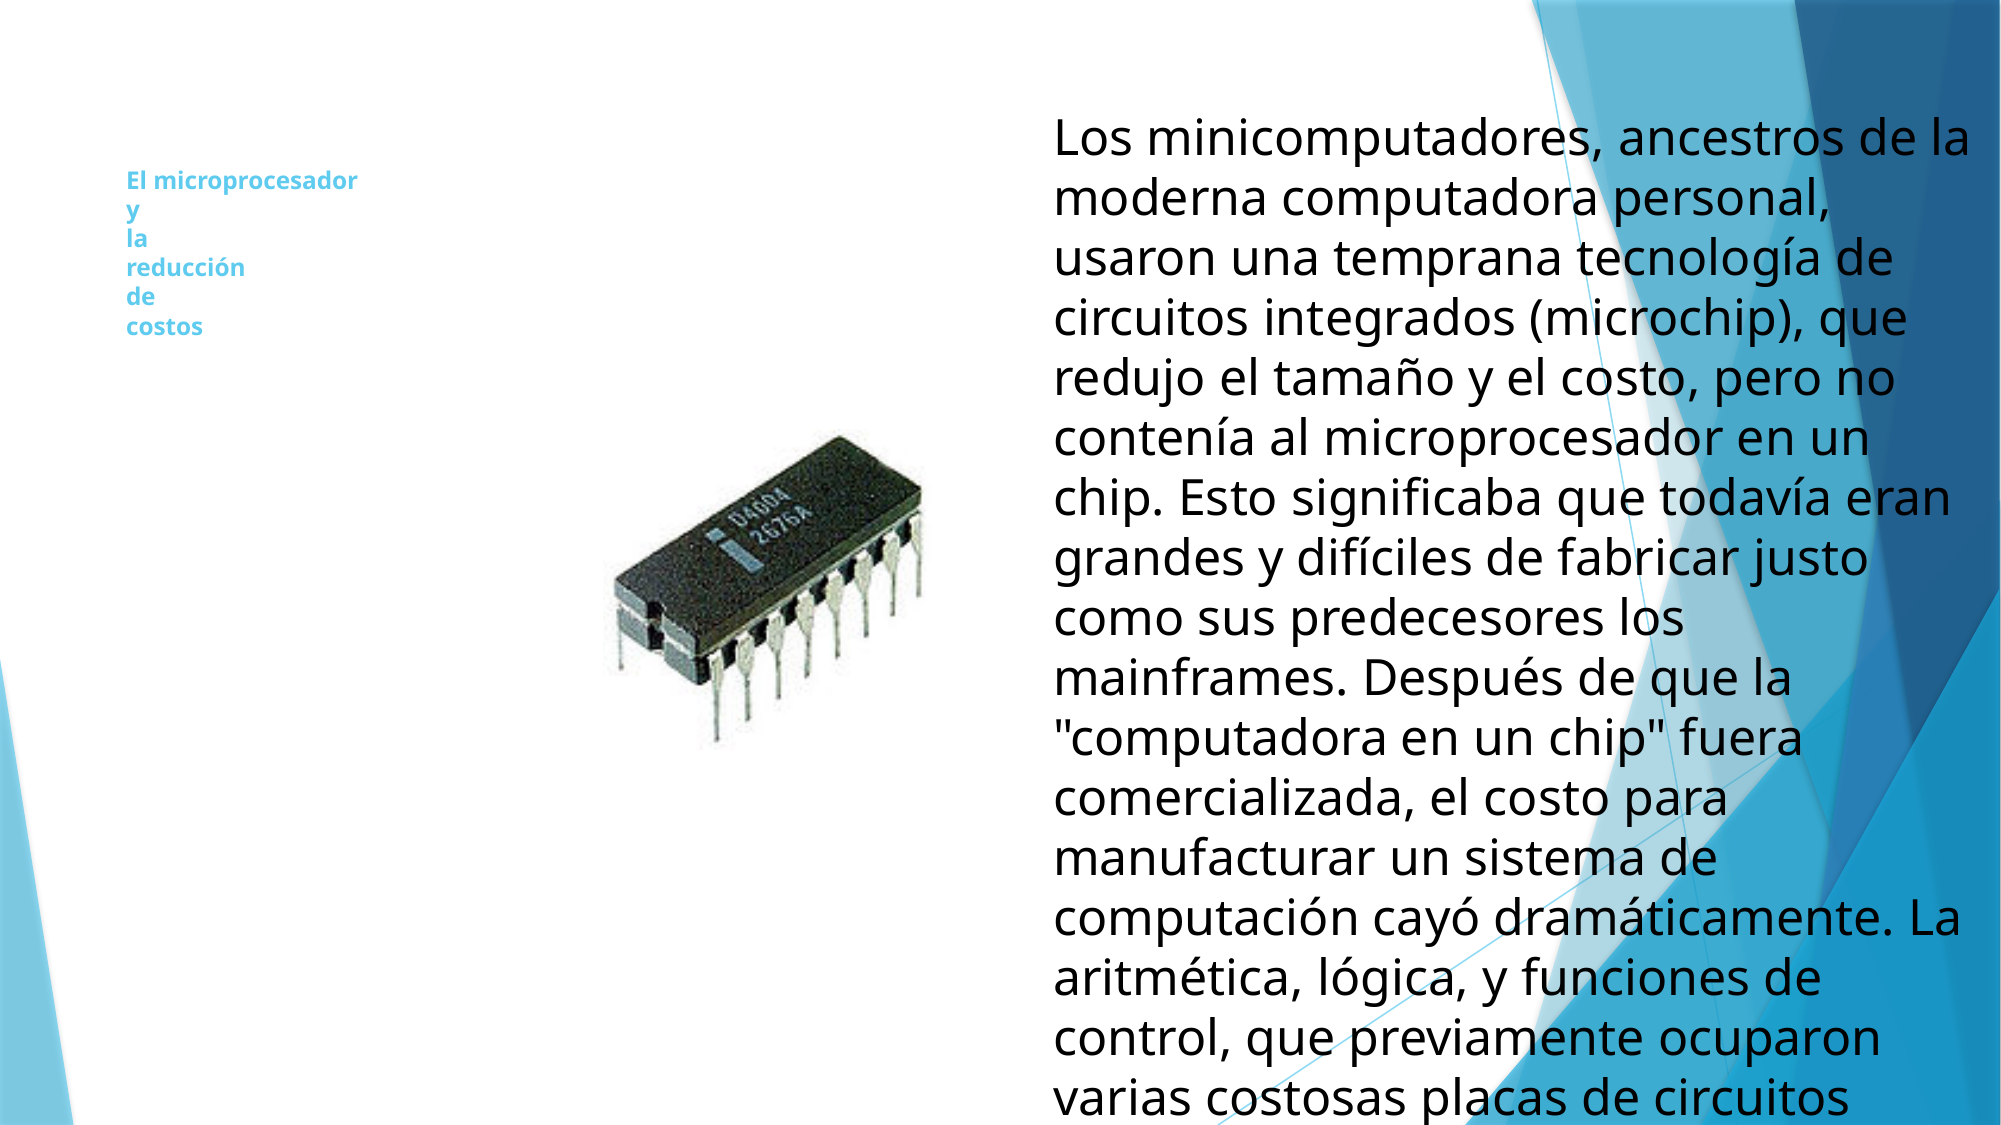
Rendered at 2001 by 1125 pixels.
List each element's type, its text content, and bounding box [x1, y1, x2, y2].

picture [603, 429, 937, 751]
text_box Los minicomputadores, ancestros de la moderna computadora personal, usaron una temprana tecnología de circuitos integrados (microchip), que redujo el tamaño y el costo, pero no contenía al microprocesador en un chip. Esto significaba que todavía eran grandes y difíciles de fabricar justo como sus predecesores los mainframes. Después de que la "computadora en un chip" fuera comercializada, el costo para manufacturar un sistema de computación cayó dramáticamente. La aritmética, lógica, y funciones de control, que previamente ocuparon varias costosas placas de circuitos impresos ahora estaban disponibles en un solo circuito integrado, haciendo posible producirlos en grandes volúmenes. Concurrentemente, los avances en el desarrollo de la memoria de estado sólido eliminaron la abultada, costosa y hambrienta de energía memoria de núcleo magnético usada en previas generaciones de computadoras. [1038, 97, 2000, 1125]
title El microprocesador y la reducción de costos [111, 157, 1038, 375]
